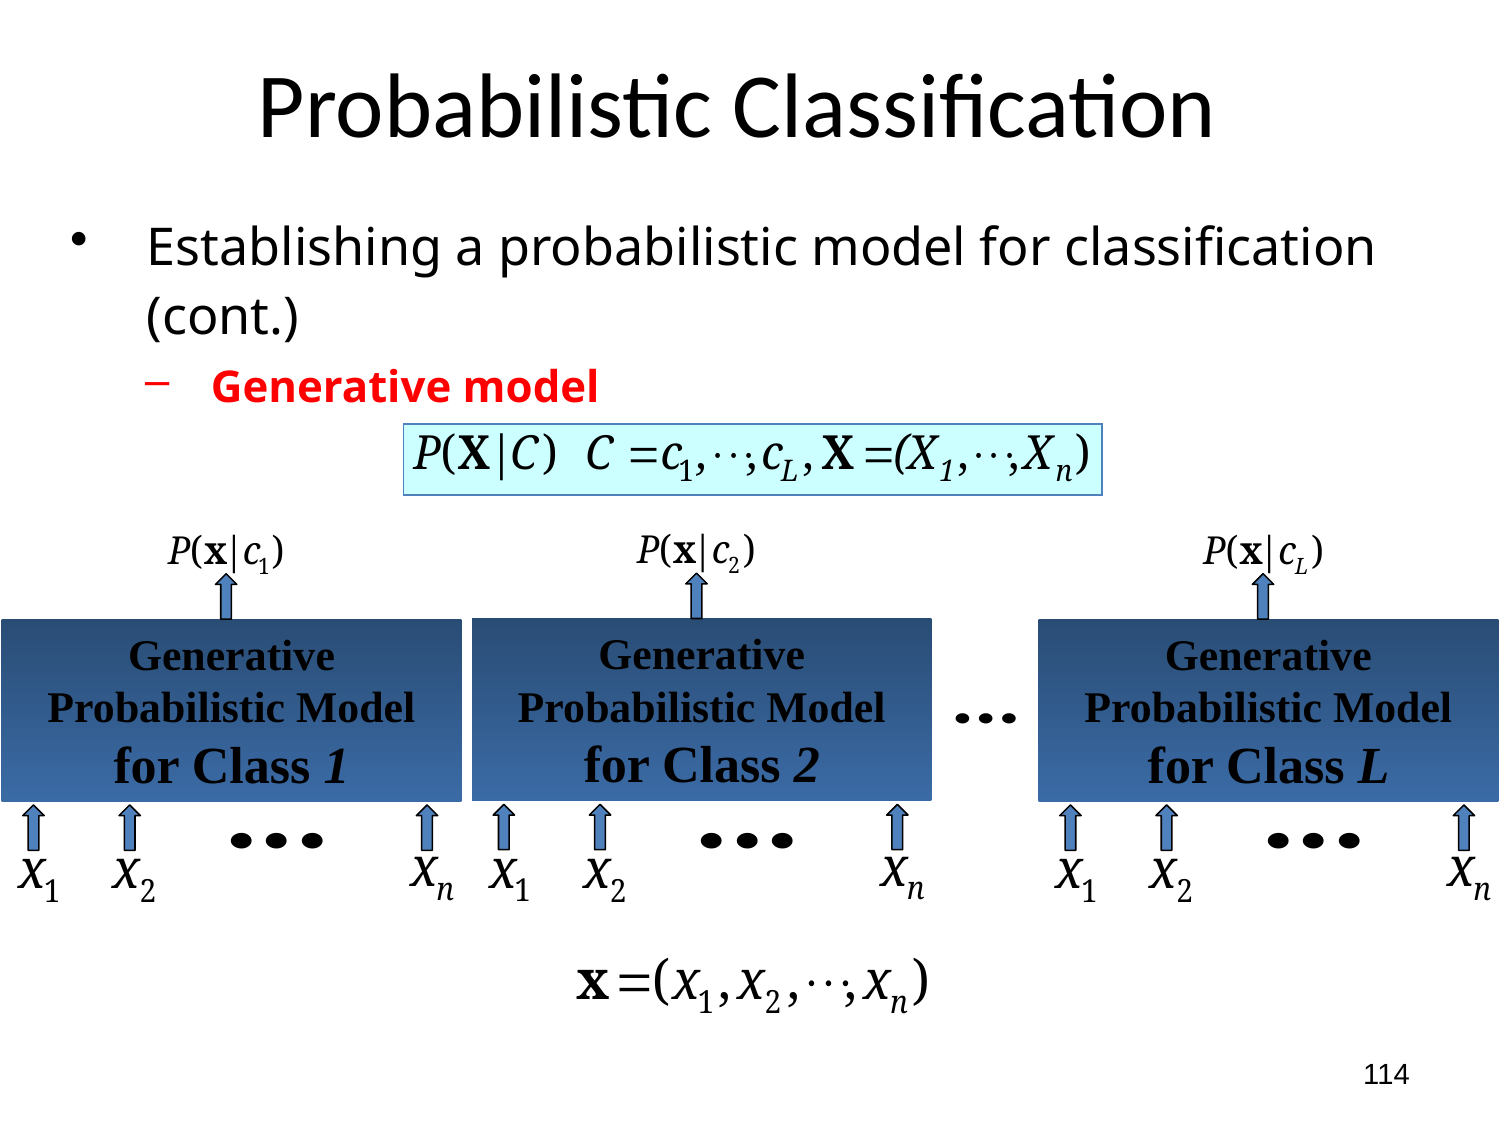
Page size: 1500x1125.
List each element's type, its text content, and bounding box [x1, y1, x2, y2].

title Probabilistic Classification [65, 7, 1500, 195]
text_box Establishing a probabilistic model for classification (cont.) Generative model [55, 199, 1477, 526]
text_box Establishing a probabilistic model for classification (cont.) Generative model [55, 923, 1477, 1039]
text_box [568, 949, 936, 1028]
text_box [1, 527, 1499, 915]
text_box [404, 424, 1102, 495]
slide_number 114 [1074, 1042, 1425, 1103]
